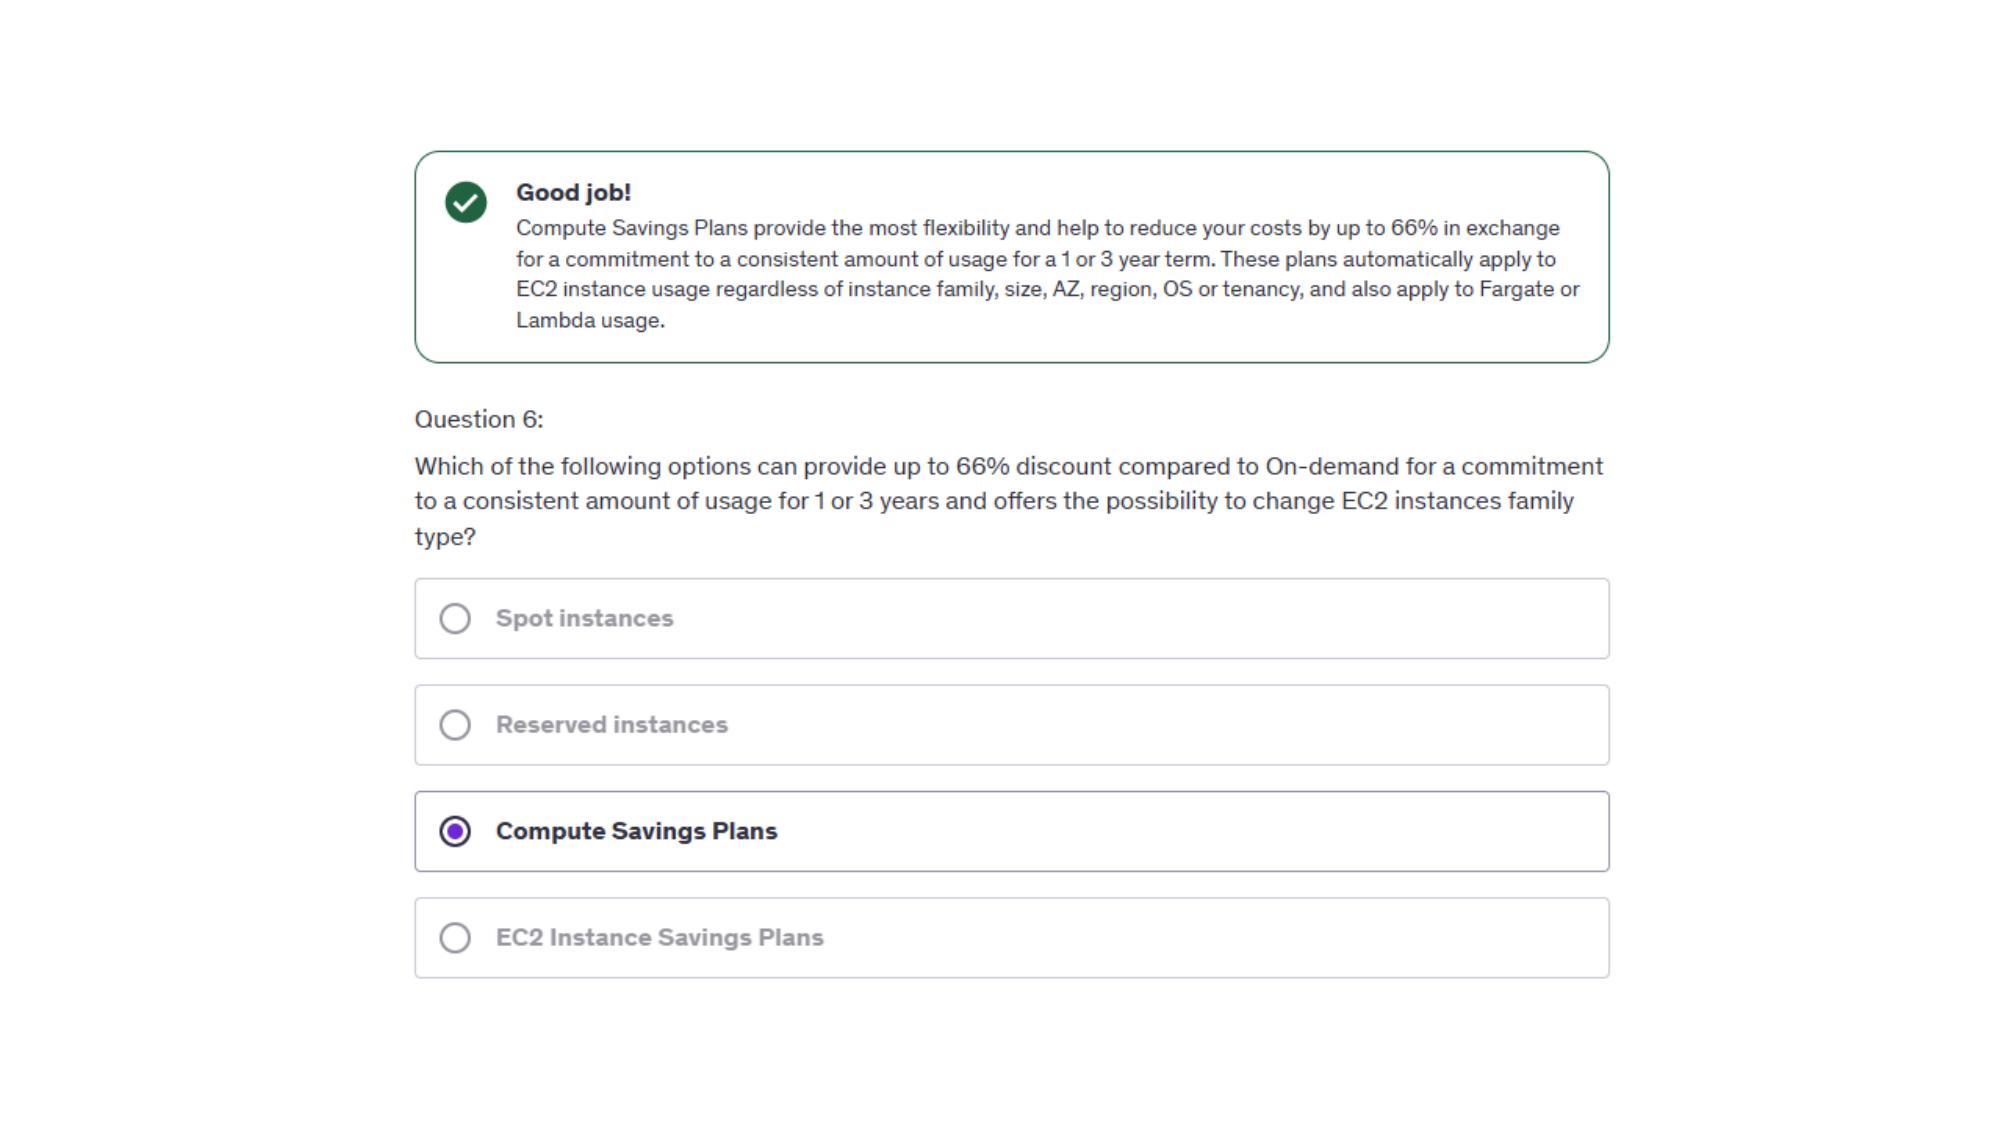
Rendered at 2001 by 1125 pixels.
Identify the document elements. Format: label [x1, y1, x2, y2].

picture [324, 118, 1676, 1007]
